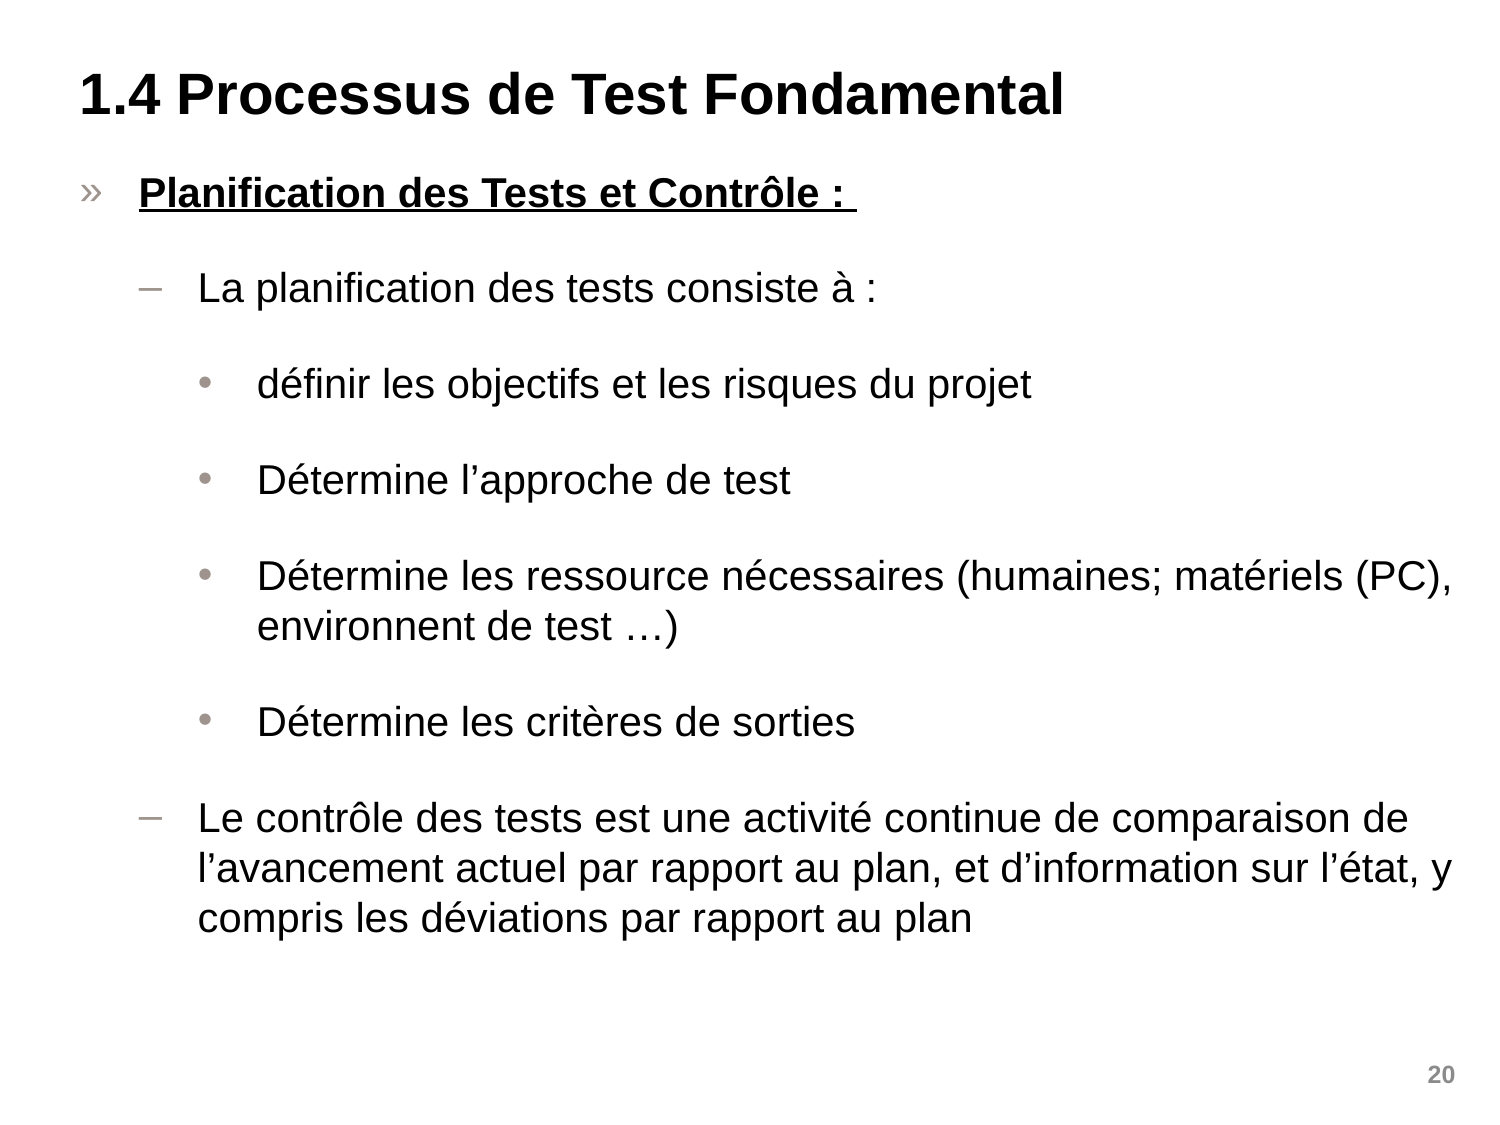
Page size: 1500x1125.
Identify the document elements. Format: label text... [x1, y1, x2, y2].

title 1.4 Processus de Test Fondamental [79, 55, 1456, 146]
slide_number 20 [1396, 1058, 1456, 1088]
list Planification des Tests et Contrôle : La planification des tests consiste à : définir les objectifs et les risques du projet Détermine l’approche de test Détermine les ressource nécessaires (humaines; matériels (PC), environnent de test …) Détermine les critères de sorties Le contrôle des tests est une activité continue de comparaison de l’avancement actuel par rapport au plan, et d’information sur l’état, y compris les déviations par rapport au plan [79, 165, 1456, 1022]
